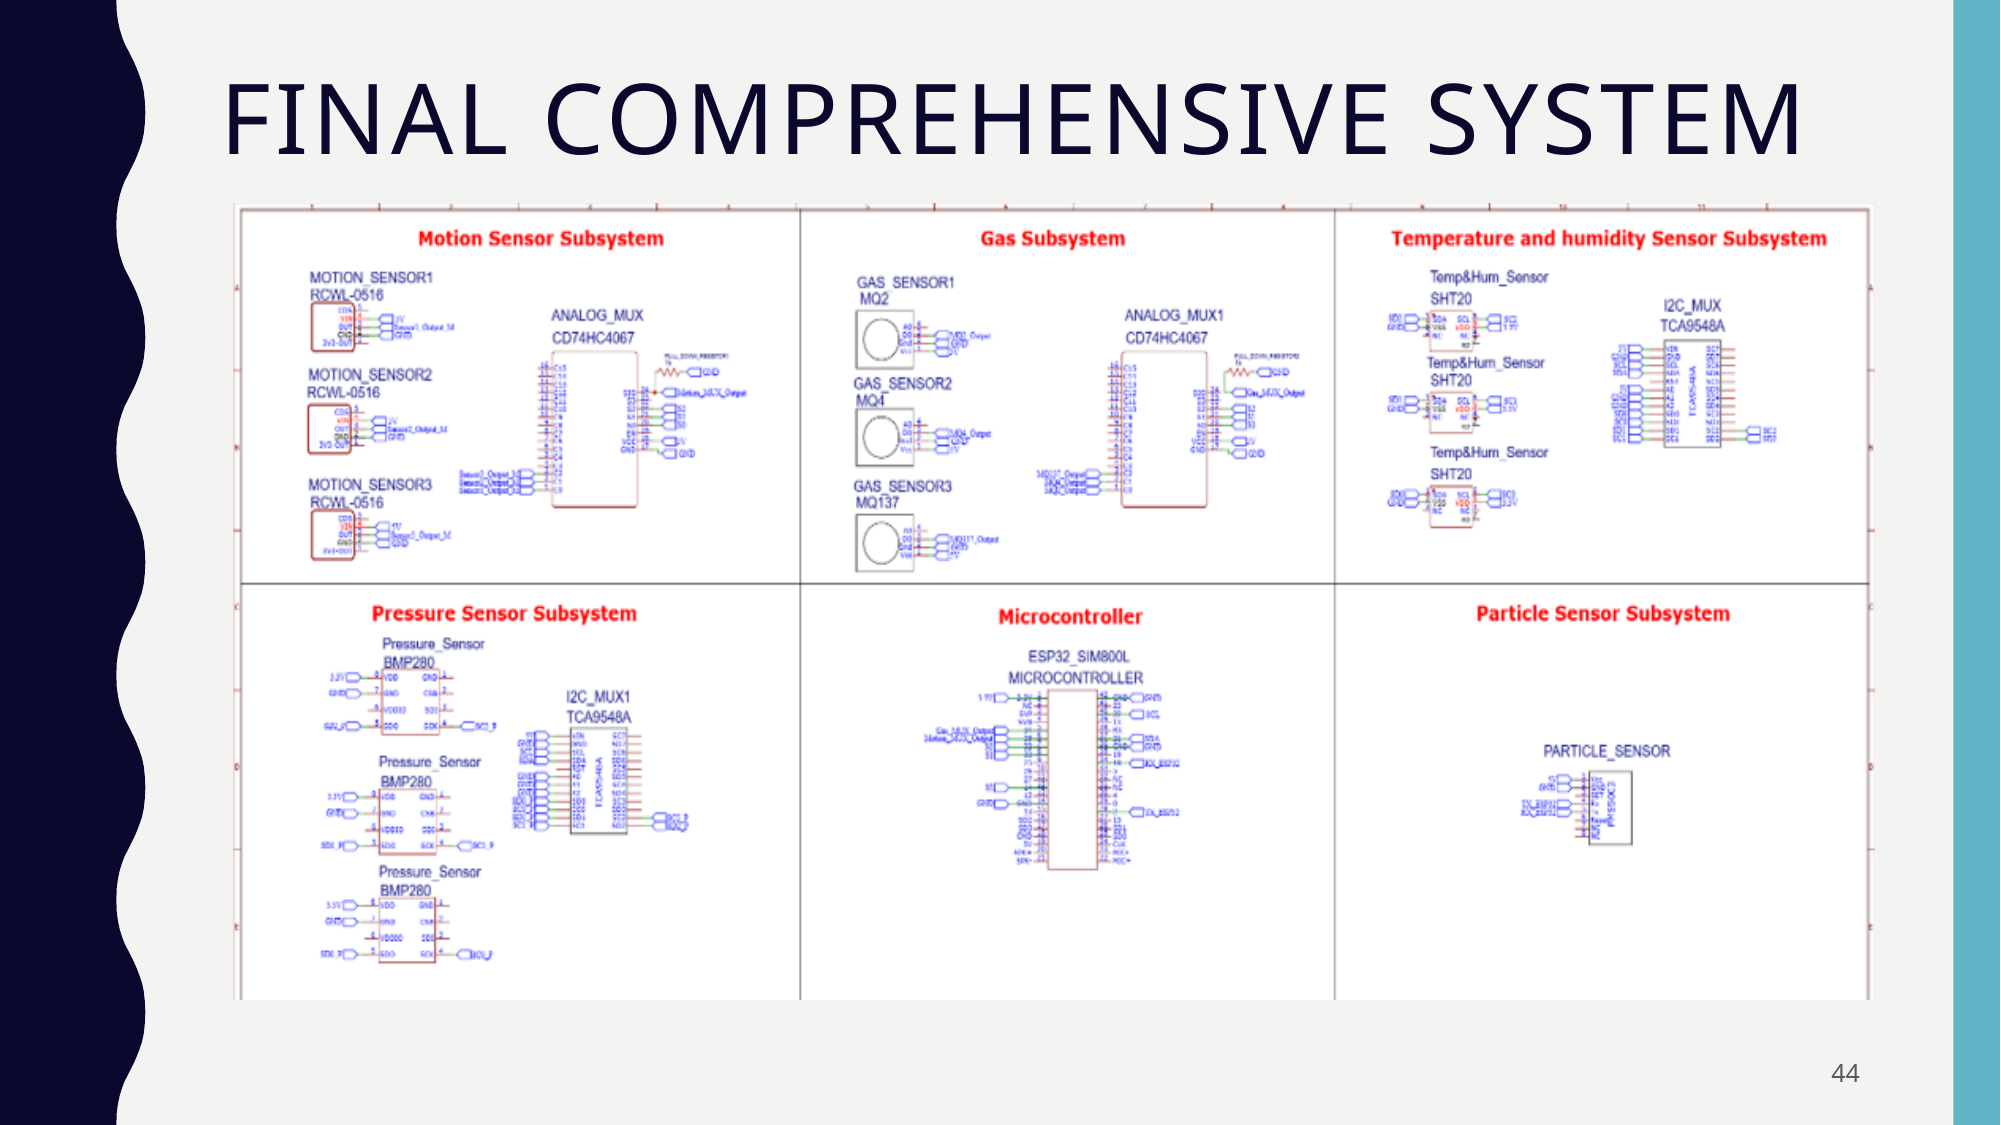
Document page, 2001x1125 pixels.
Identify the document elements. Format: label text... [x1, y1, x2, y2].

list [232, 203, 1875, 1000]
slide_number 44 [1412, 1045, 1875, 1103]
title Final Comprehensive system [205, 62, 1875, 185]
